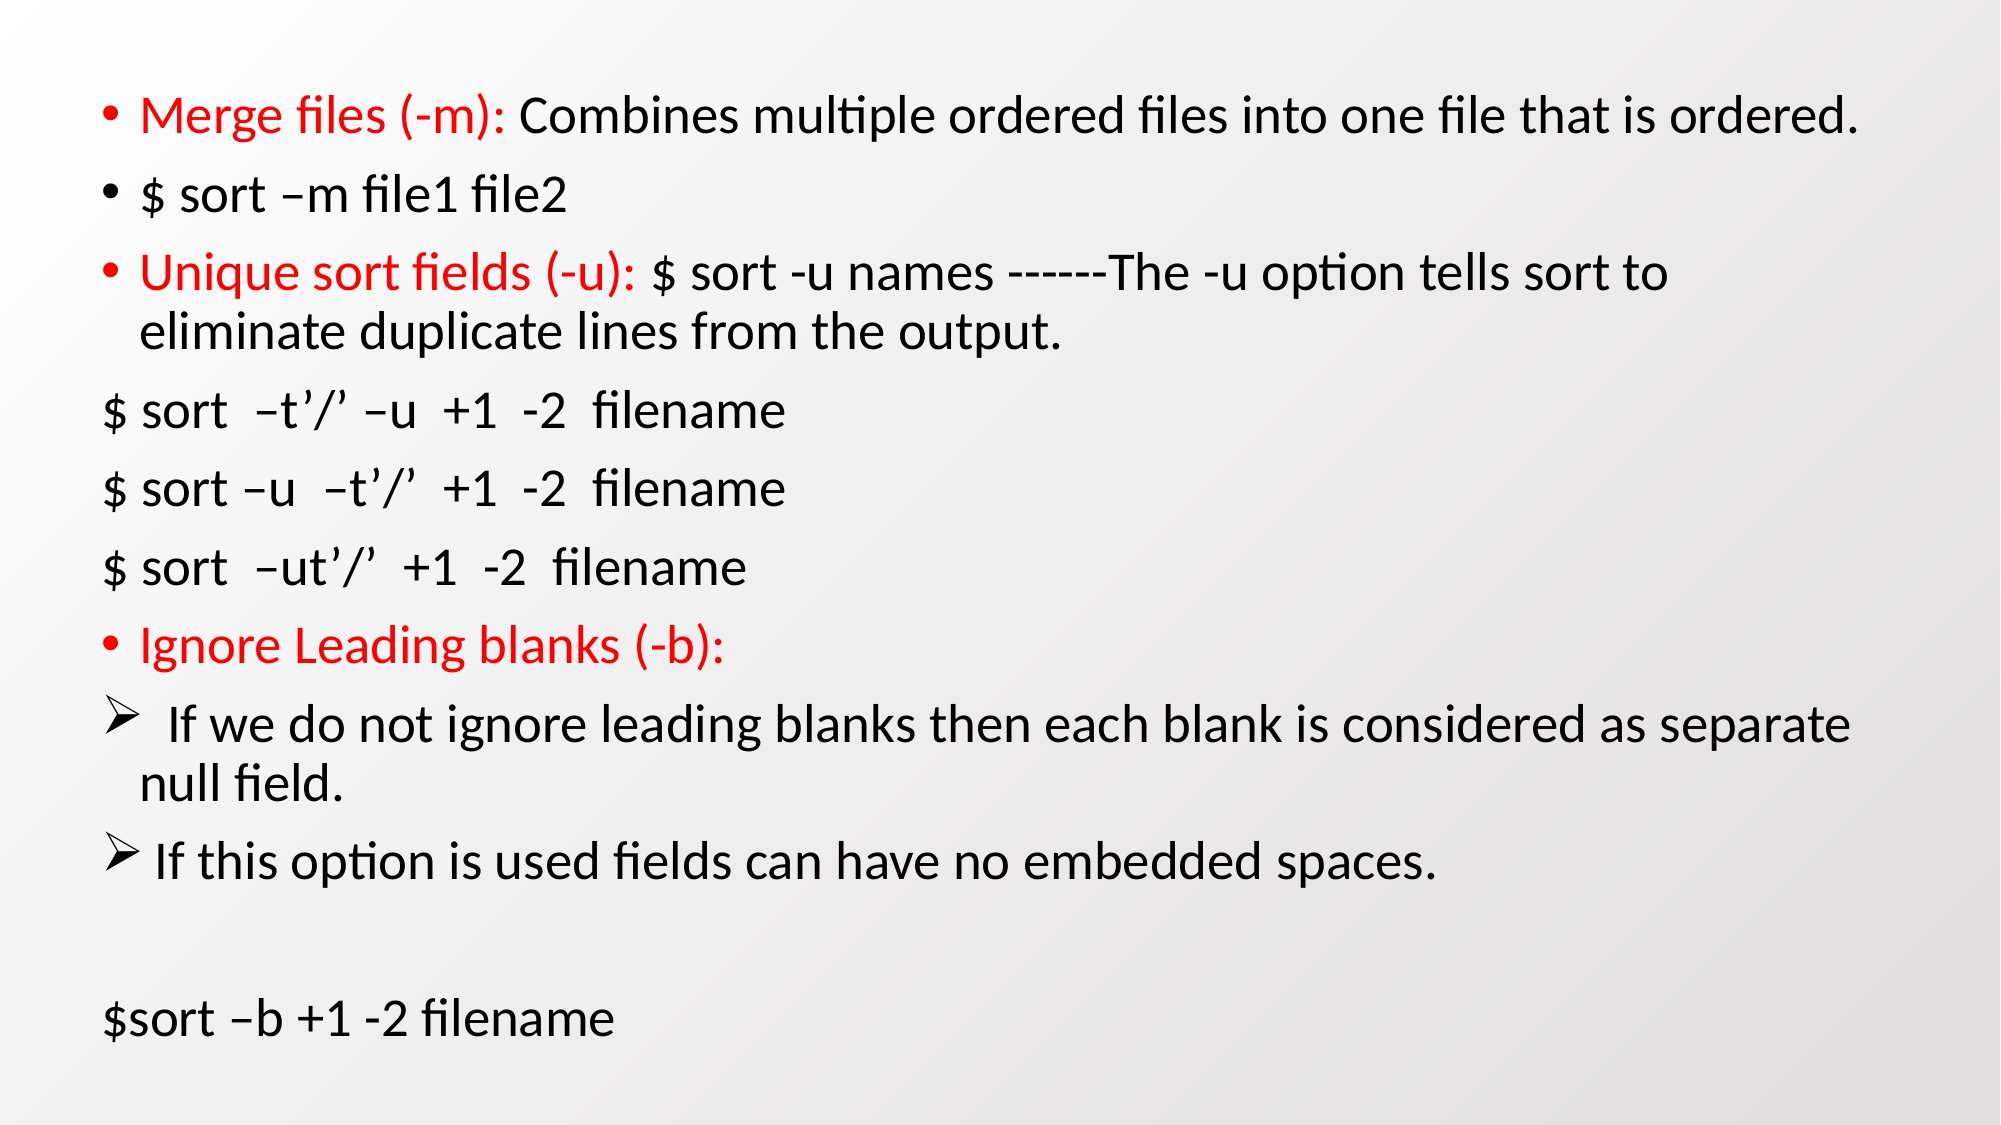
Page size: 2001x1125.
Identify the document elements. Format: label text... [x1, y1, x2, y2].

list Merge files (-m): Combines multiple ordered files into one file that is ordered. $ sort –m file1 file2 Unique sort fields (-u): $ sort -u names ------The -u option tells sort to eliminate duplicate lines from the output. $ sort –t’/’ –u +1 -2 filename $ sort –u –t’/’ +1 -2 filename $ sort –ut’/’ +1 -2 filename Ignore Leading blanks (-b): If we do not ignore leading blanks then each blank is considered as separate null field. If this option is used fields can have no embedded spaces. $sort –b +1 -2 filename [86, 78, 1890, 1063]
